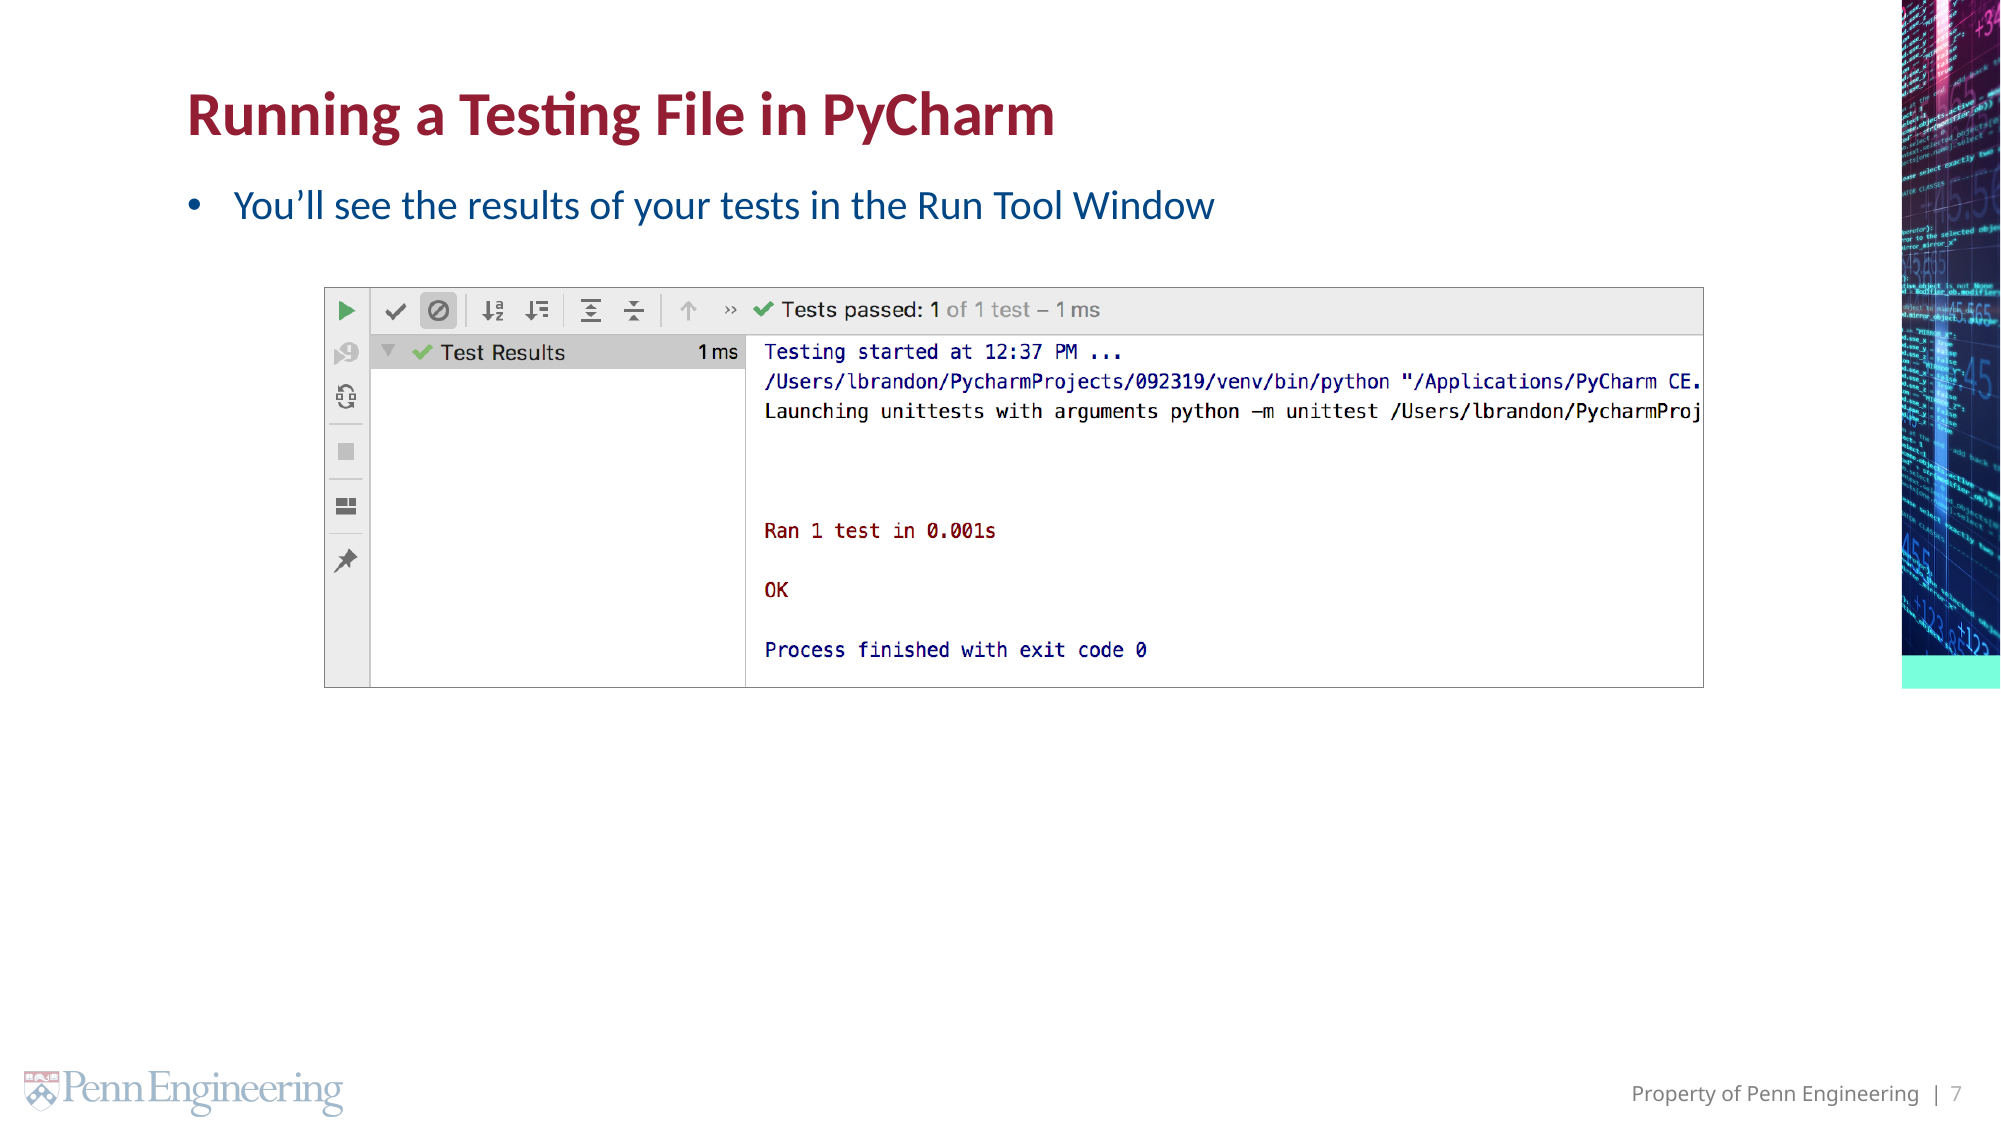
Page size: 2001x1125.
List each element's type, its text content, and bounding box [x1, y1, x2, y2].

list You’ll see the results of your tests in the Run Tool Window [187, 184, 1871, 868]
title Running a Testing File in PyCharm [187, 54, 1871, 176]
picture [324, 287, 1704, 688]
slide_number 7 [1935, 1065, 2000, 1125]
picture [1901, 0, 2001, 655]
